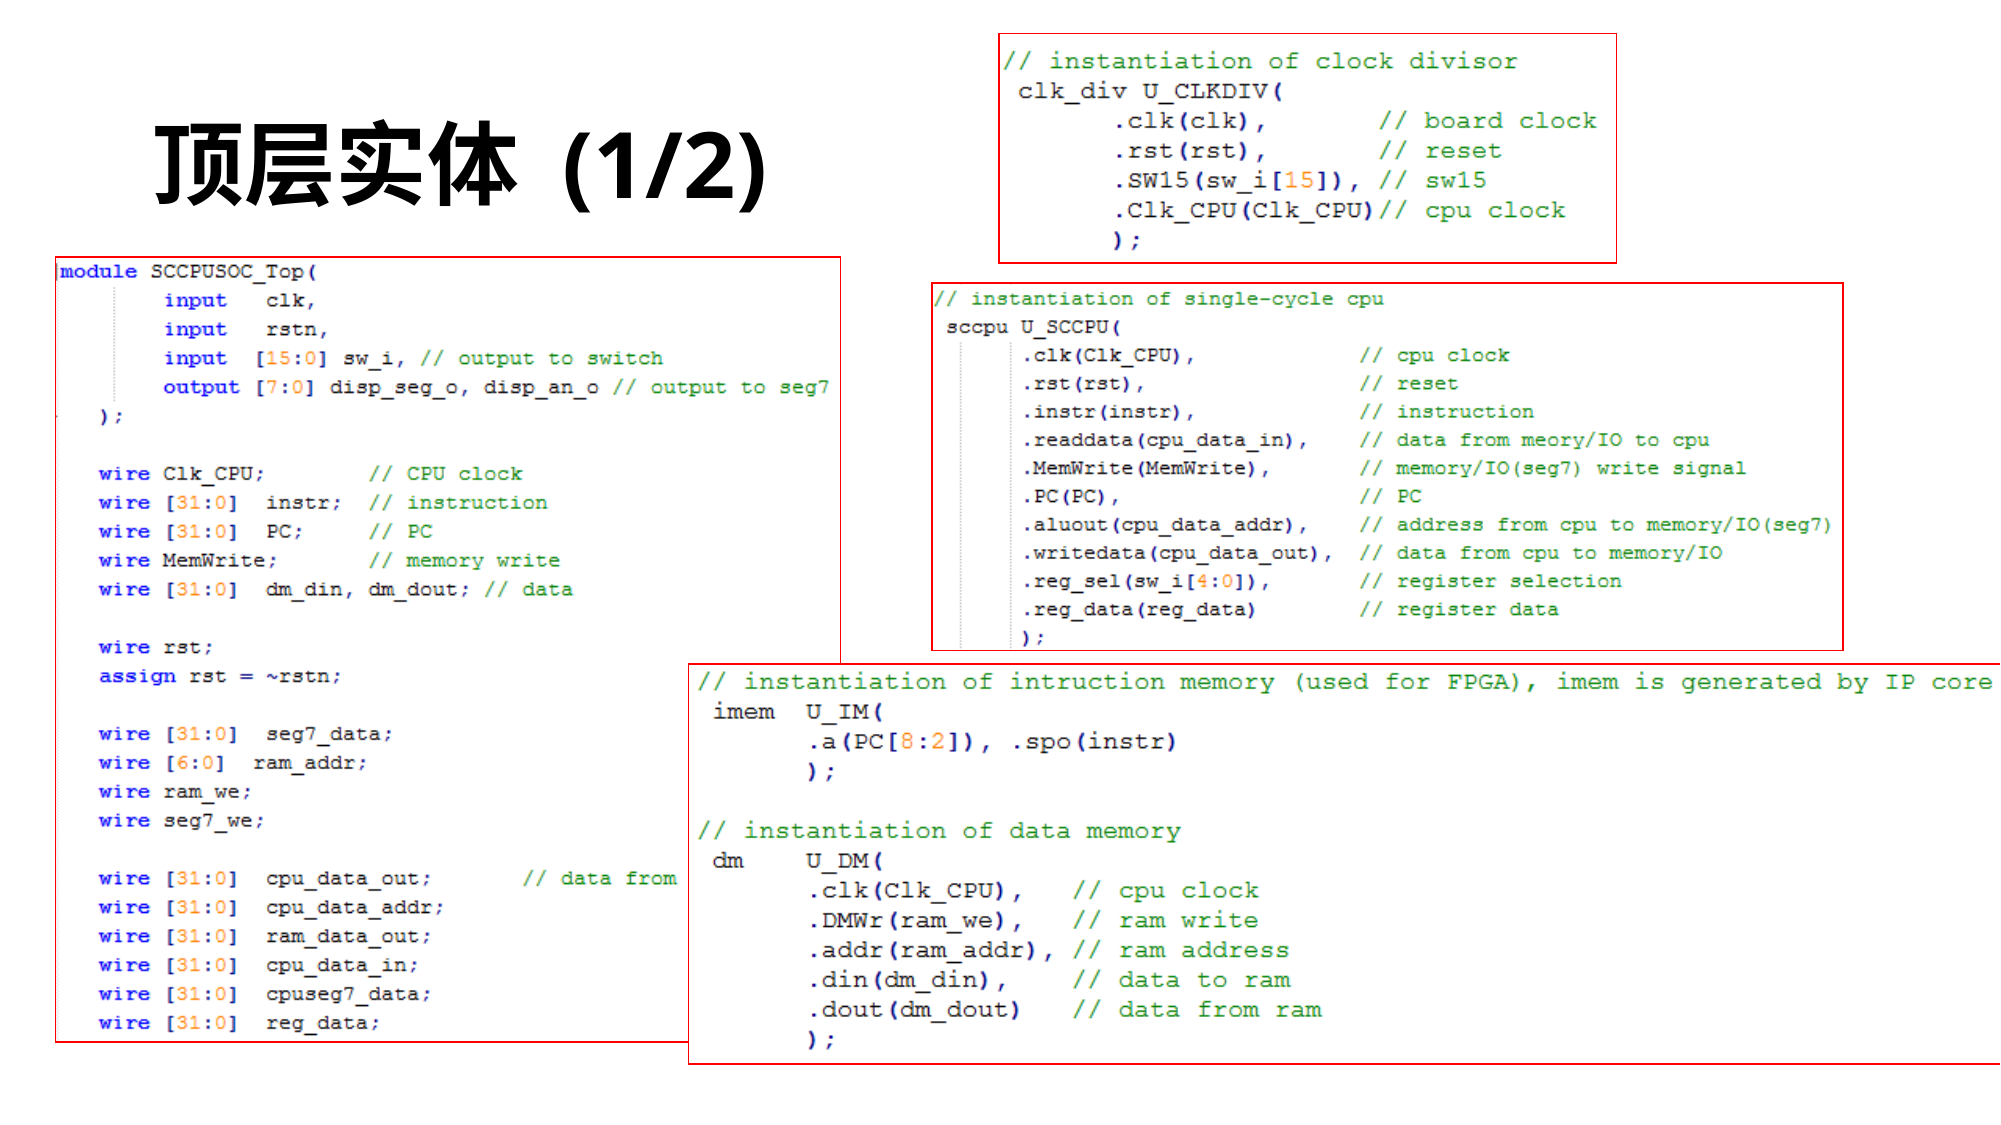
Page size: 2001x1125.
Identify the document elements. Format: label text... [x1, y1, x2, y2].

picture [55, 257, 2000, 1064]
picture [999, 34, 1616, 263]
title 顶层实体 (1/2) [137, 59, 1863, 278]
picture [932, 283, 1843, 650]
